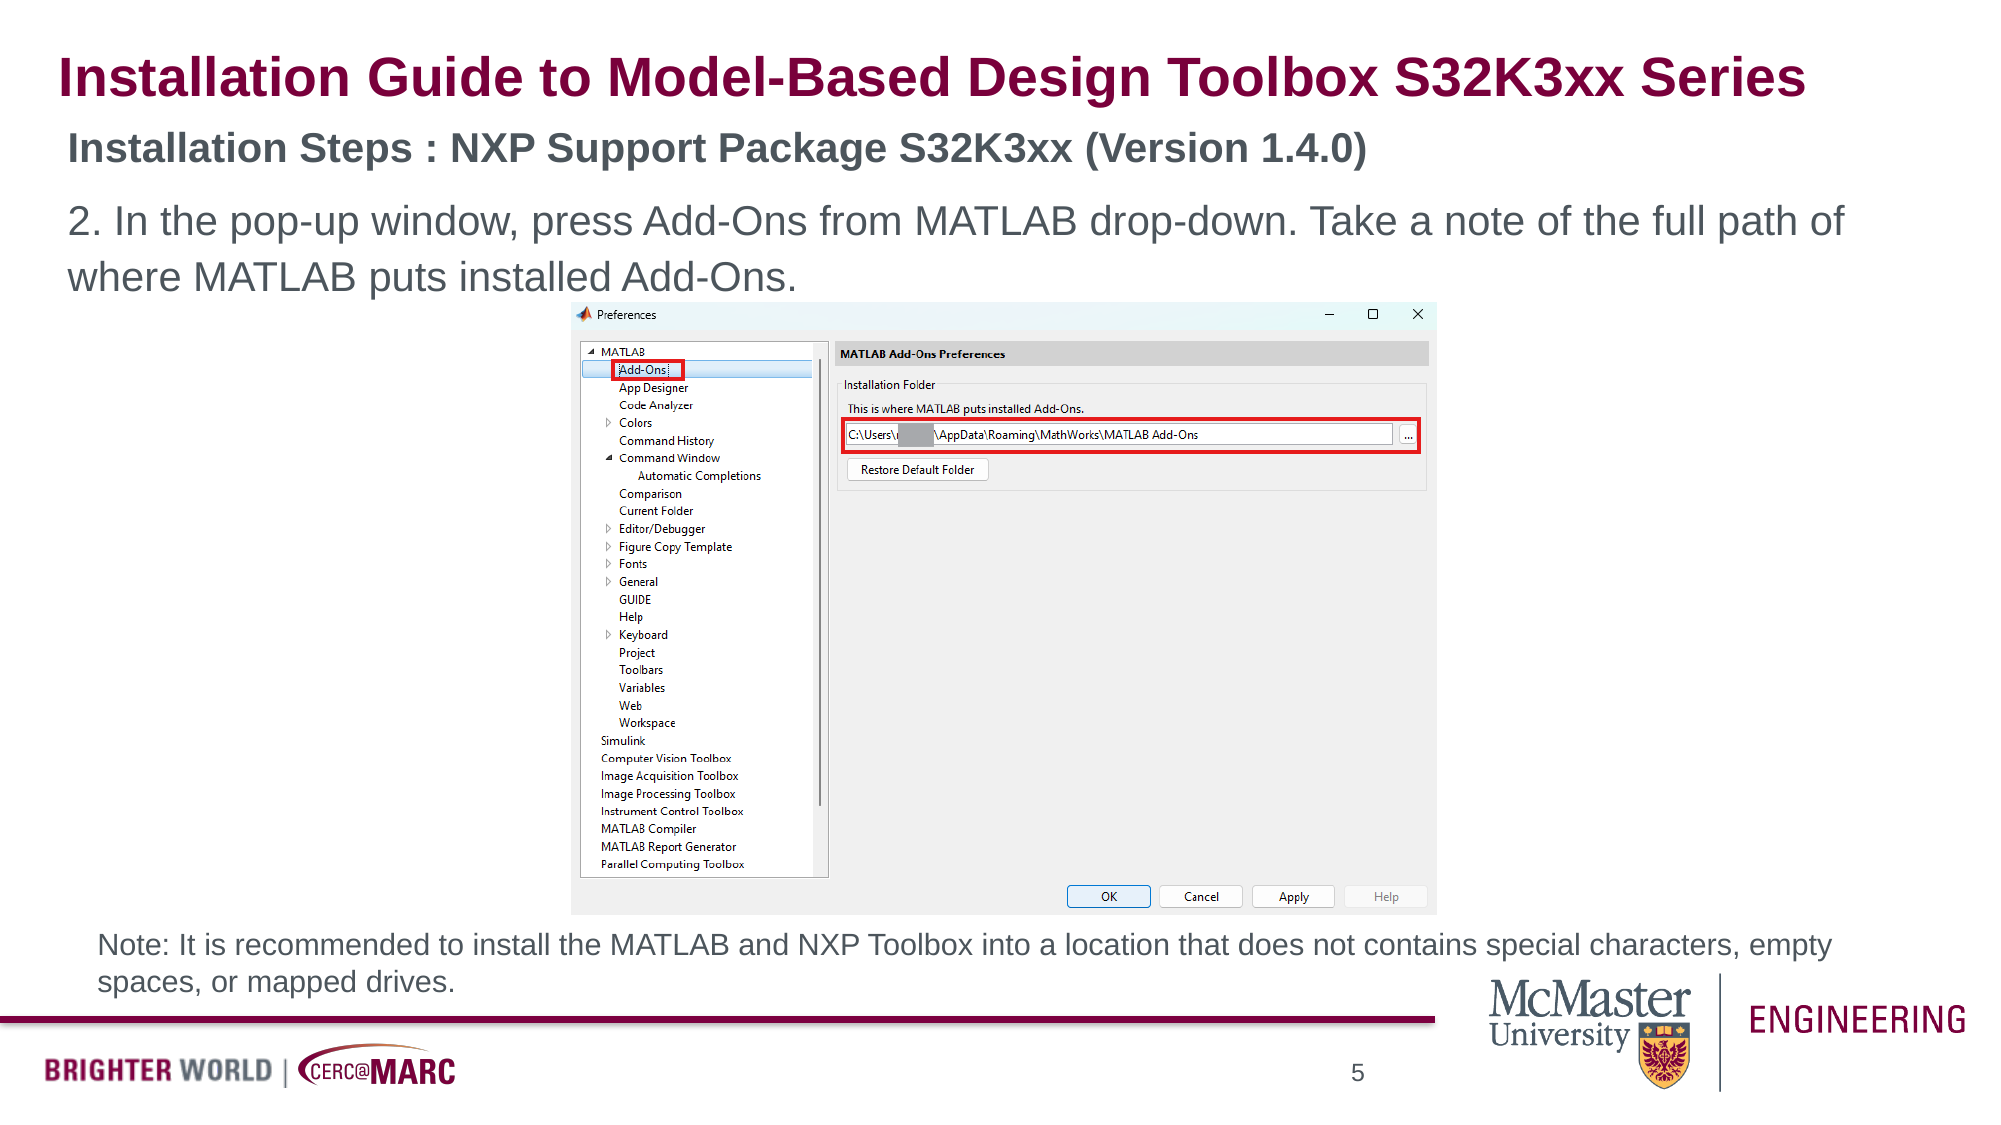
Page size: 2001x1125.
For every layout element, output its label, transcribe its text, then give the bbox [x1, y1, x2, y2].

text_box Note: It is recommended to install the MATLAB and NXP Toolbox into a location that does not contains special characters, empty spaces, or mapped drives. [77, 915, 1926, 1009]
list Installation Steps : NXP Support Package S32K3xx (Version 1.4.0) 2. In the pop-up window, press Add-Ons from MATLAB drop-down. Take a note of the full path of where MATLAB puts installed Add-Ons. [44, 106, 1965, 543]
title Installation Guide to Model-Based Design Toolbox S32K3xx Series [43, 0, 1965, 106]
picture [571, 301, 1437, 915]
slide_number 5 [1260, 1041, 1365, 1101]
picture [1488, 973, 1965, 1092]
picture [43, 1031, 465, 1097]
